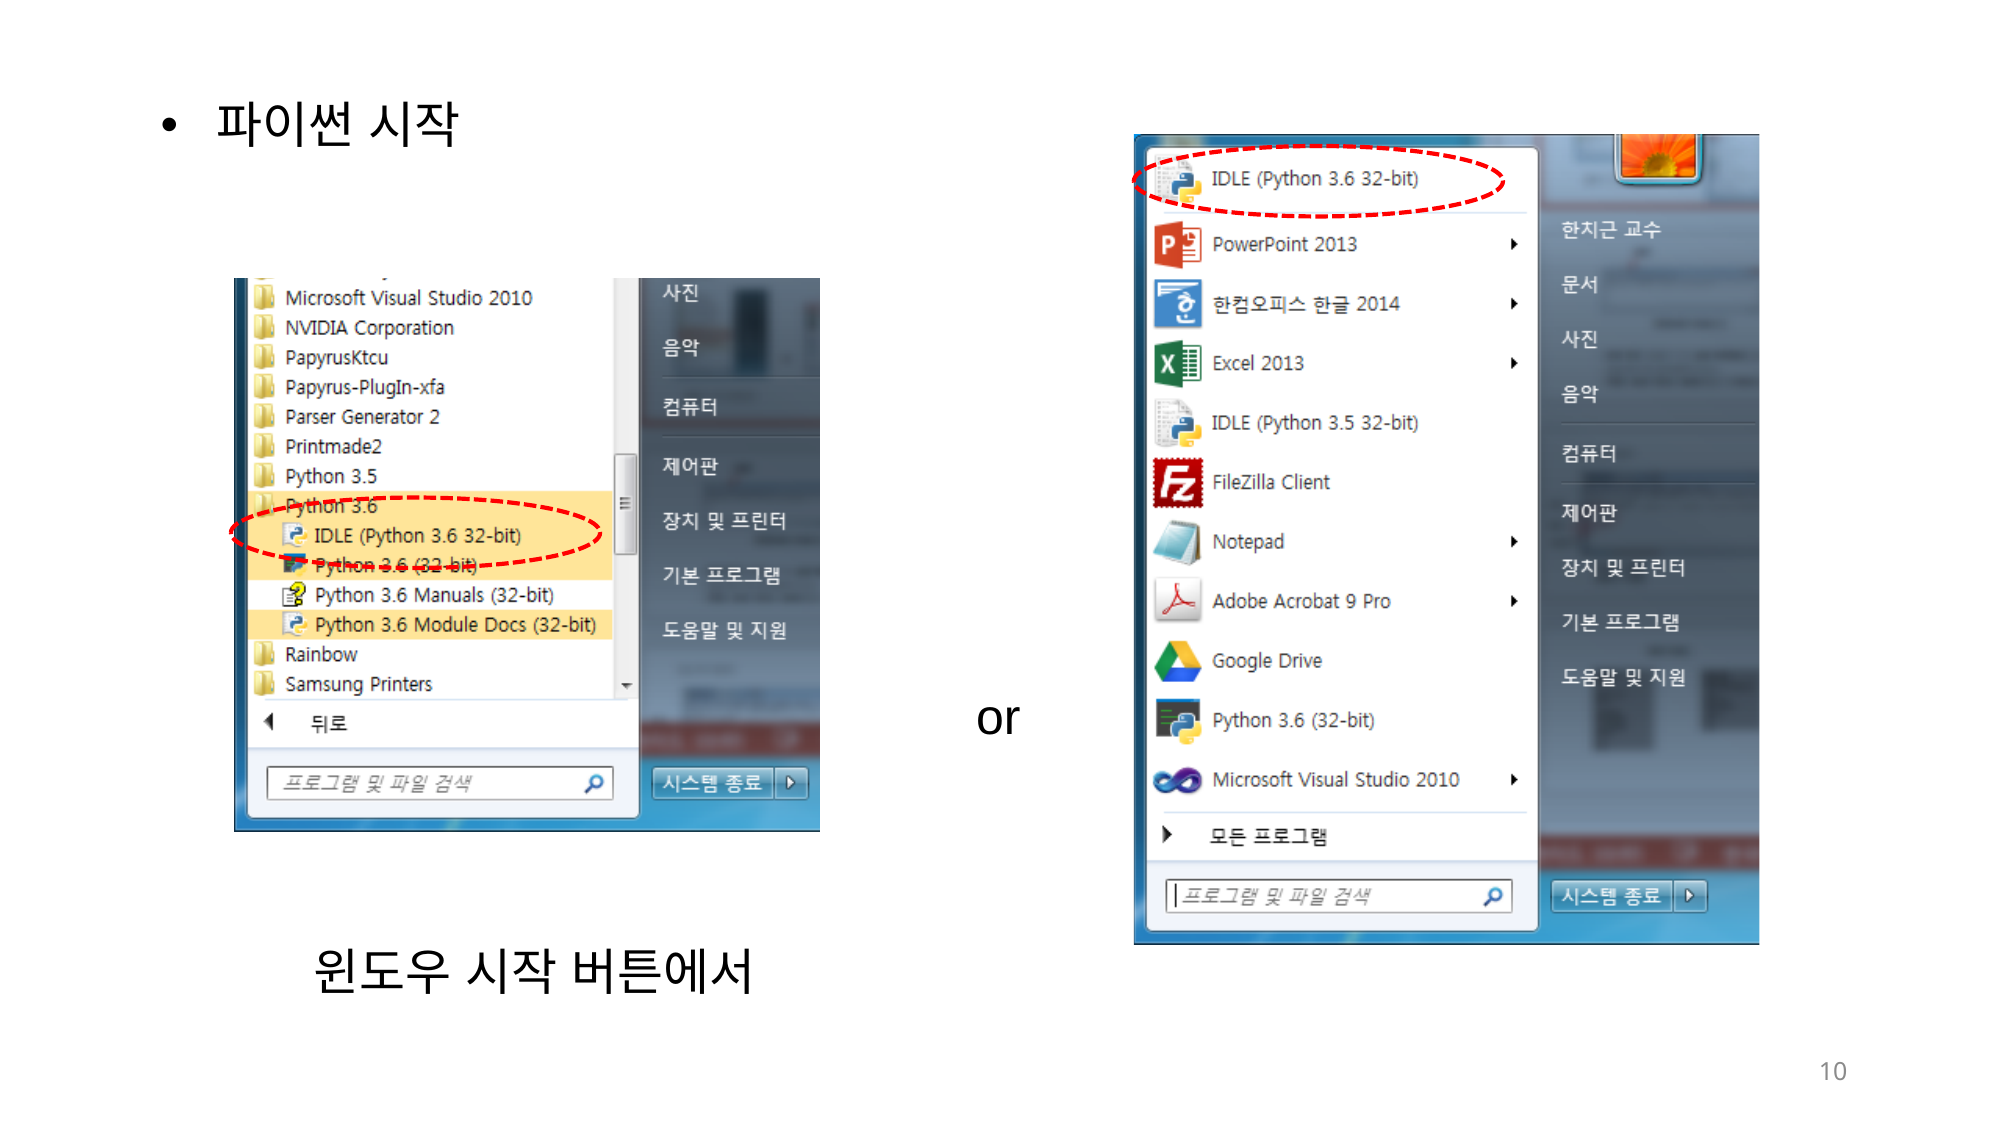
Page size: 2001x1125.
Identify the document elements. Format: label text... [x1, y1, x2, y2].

text_box 파이썬 시작 [145, 56, 476, 162]
picture [1133, 134, 1760, 945]
text_box or [961, 647, 1036, 753]
picture [213, 278, 820, 933]
text_box 윈도우 시작 버튼에서 [298, 933, 771, 1008]
slide_number 10 [1789, 1042, 1863, 1103]
